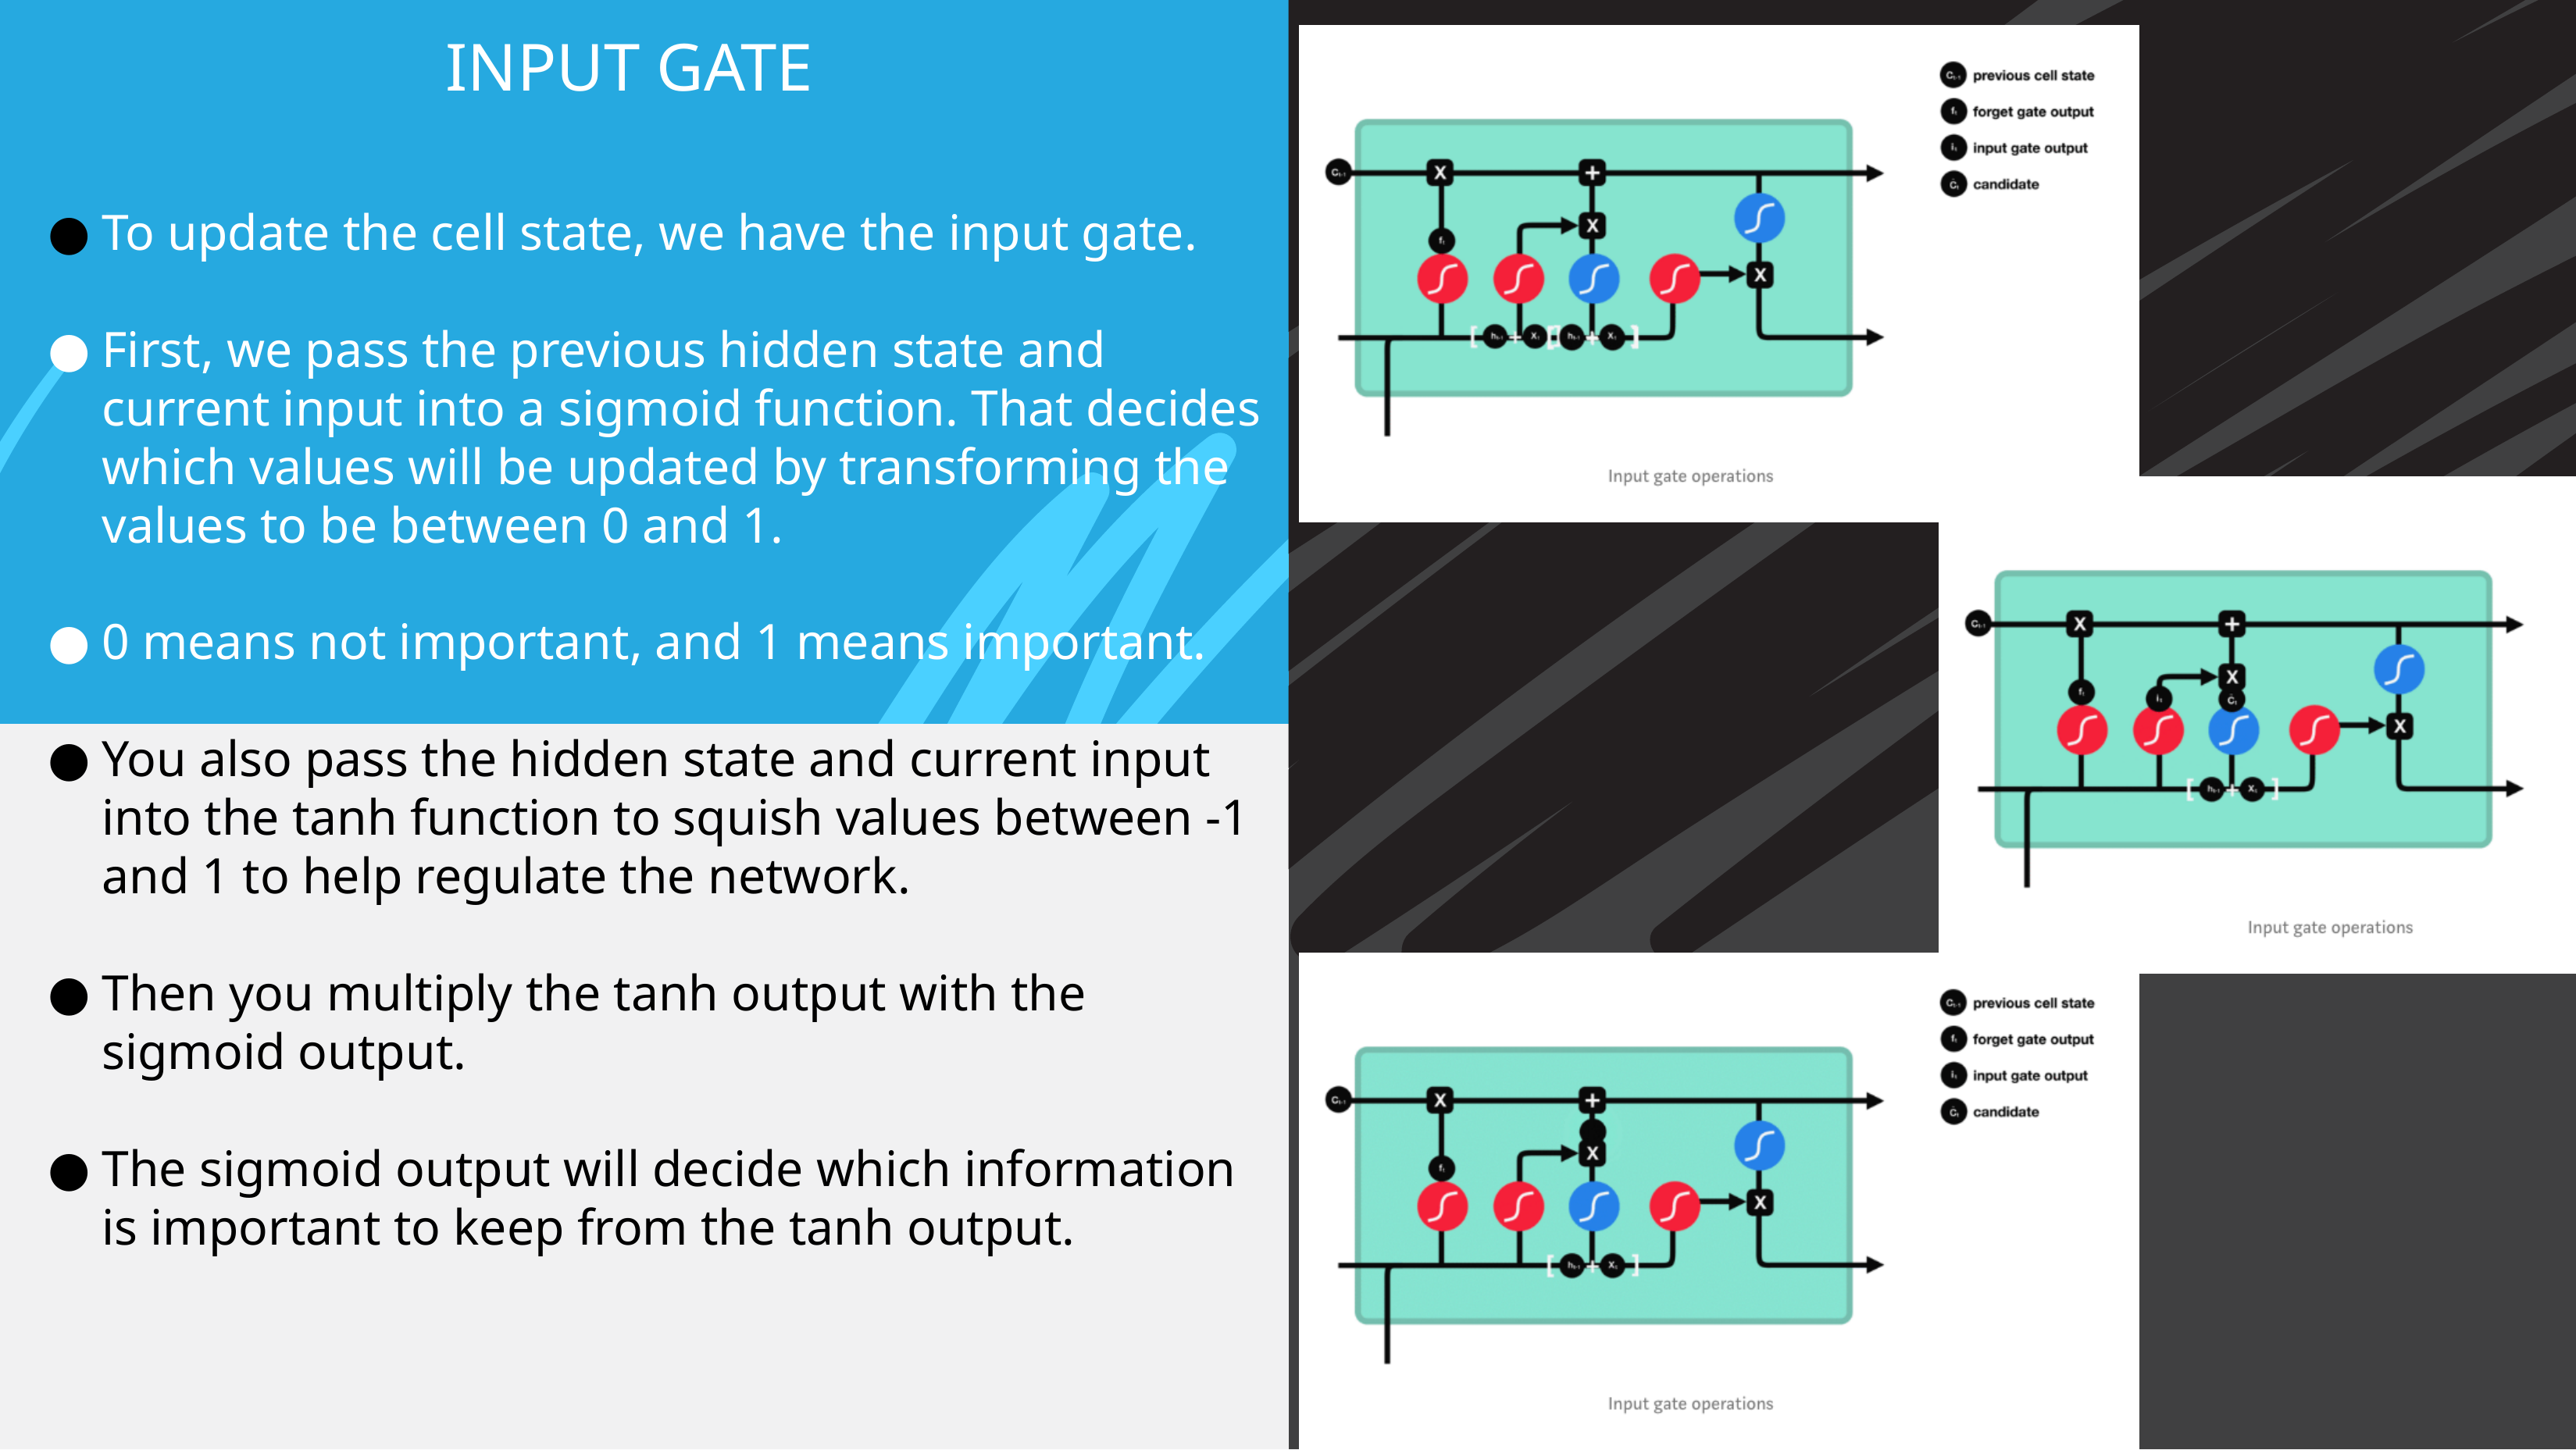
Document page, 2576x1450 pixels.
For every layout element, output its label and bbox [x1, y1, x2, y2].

text_box [0, 0, 2576, 1450]
picture [1299, 25, 2576, 1450]
